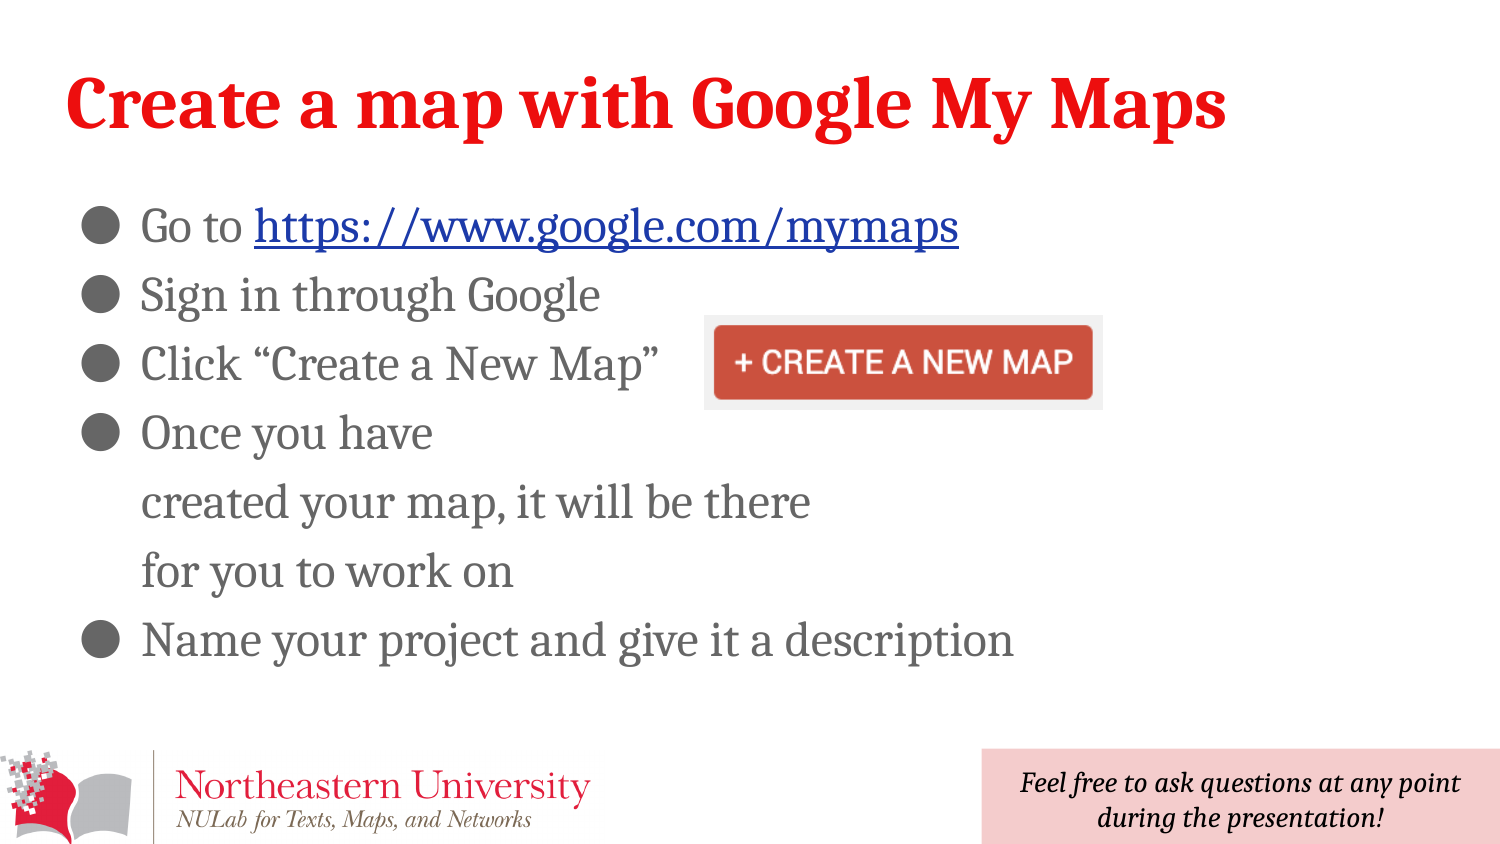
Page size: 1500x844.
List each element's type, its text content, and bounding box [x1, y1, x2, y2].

picture [704, 315, 1104, 410]
picture [0, 750, 605, 844]
title Create a map with Google My Maps [51, 38, 1449, 133]
list Go to https://www.google.com/mymaps Sign in through Google Click “Create a New Map” Once you have created your map, it will be there for you to work on Name your project and give it a description [51, 168, 1449, 730]
